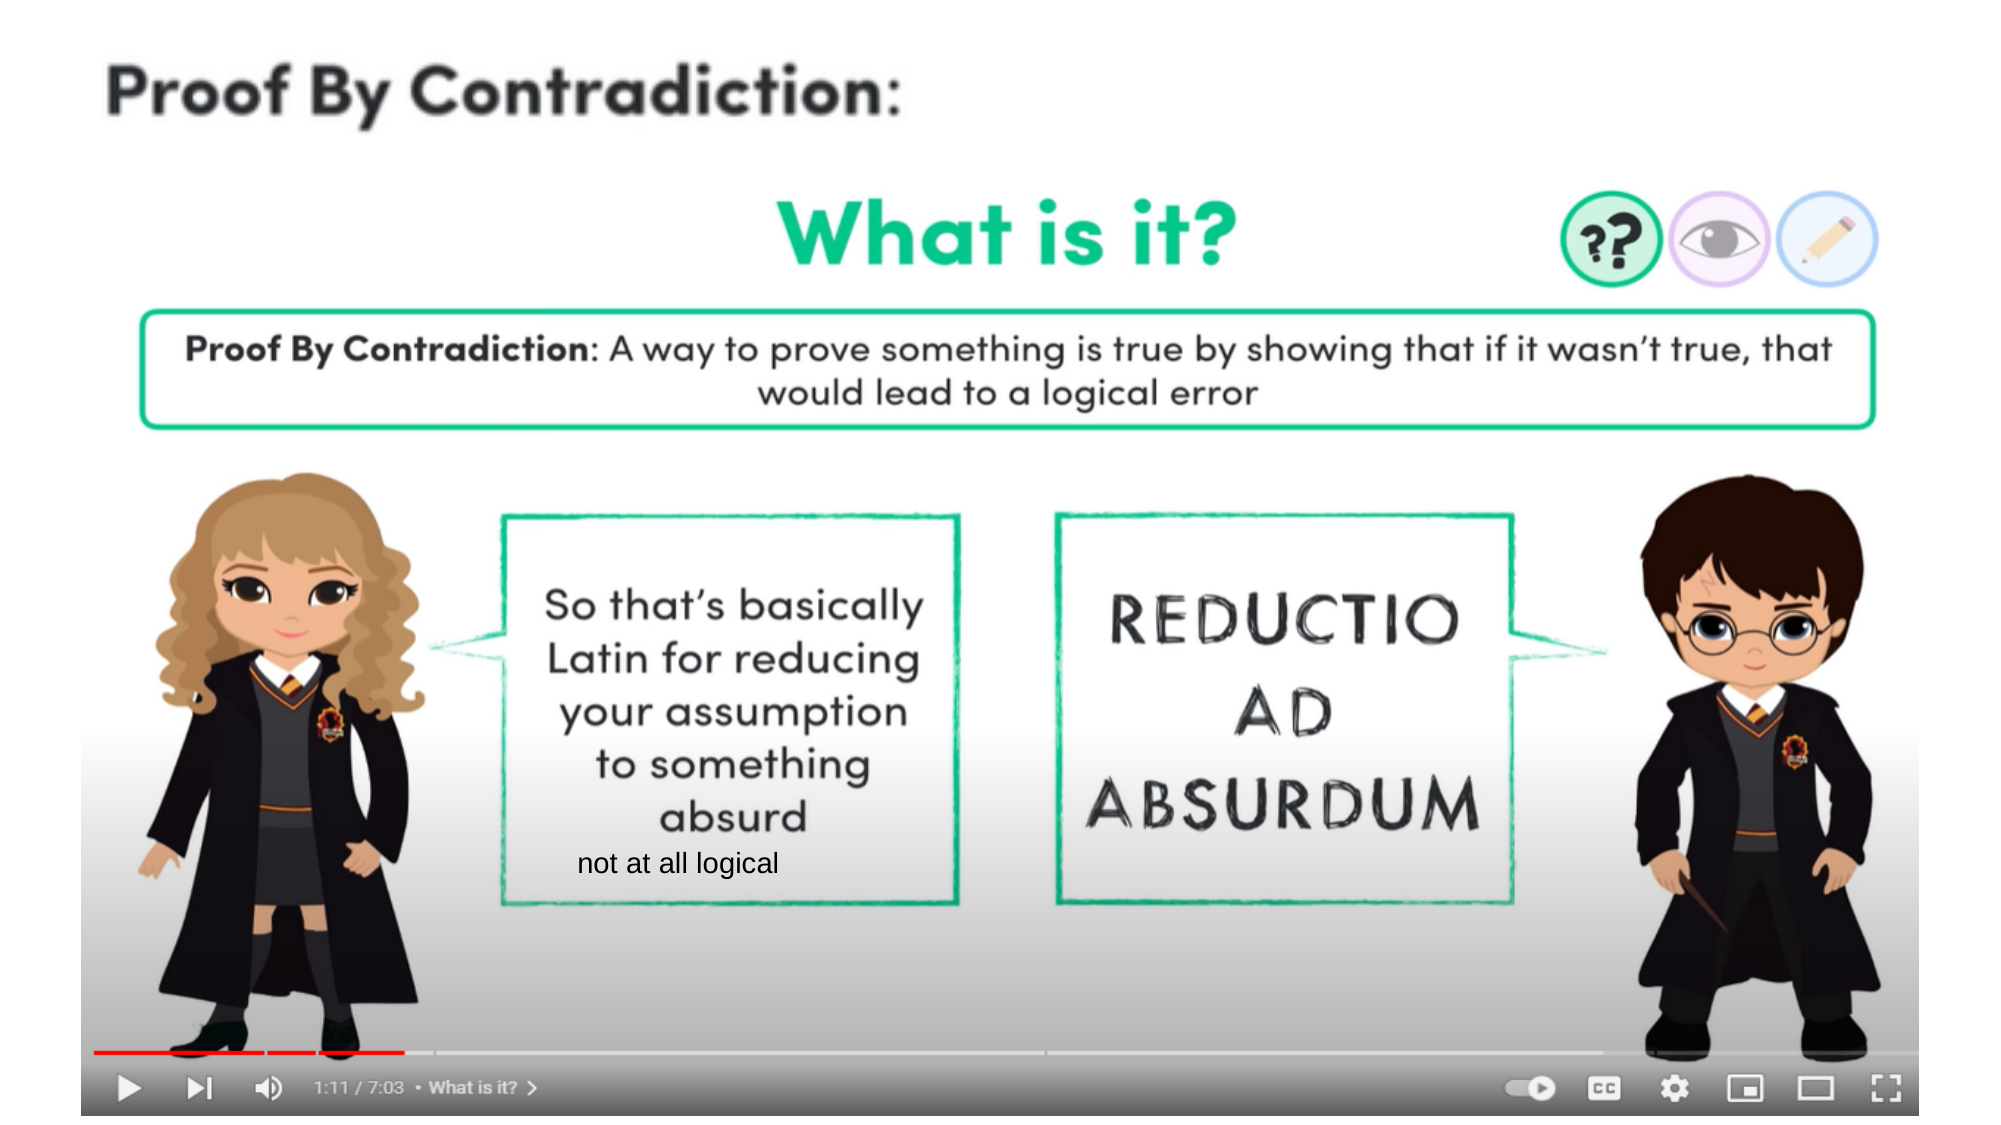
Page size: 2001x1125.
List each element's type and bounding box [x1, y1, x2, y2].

picture [79, 49, 1919, 1116]
